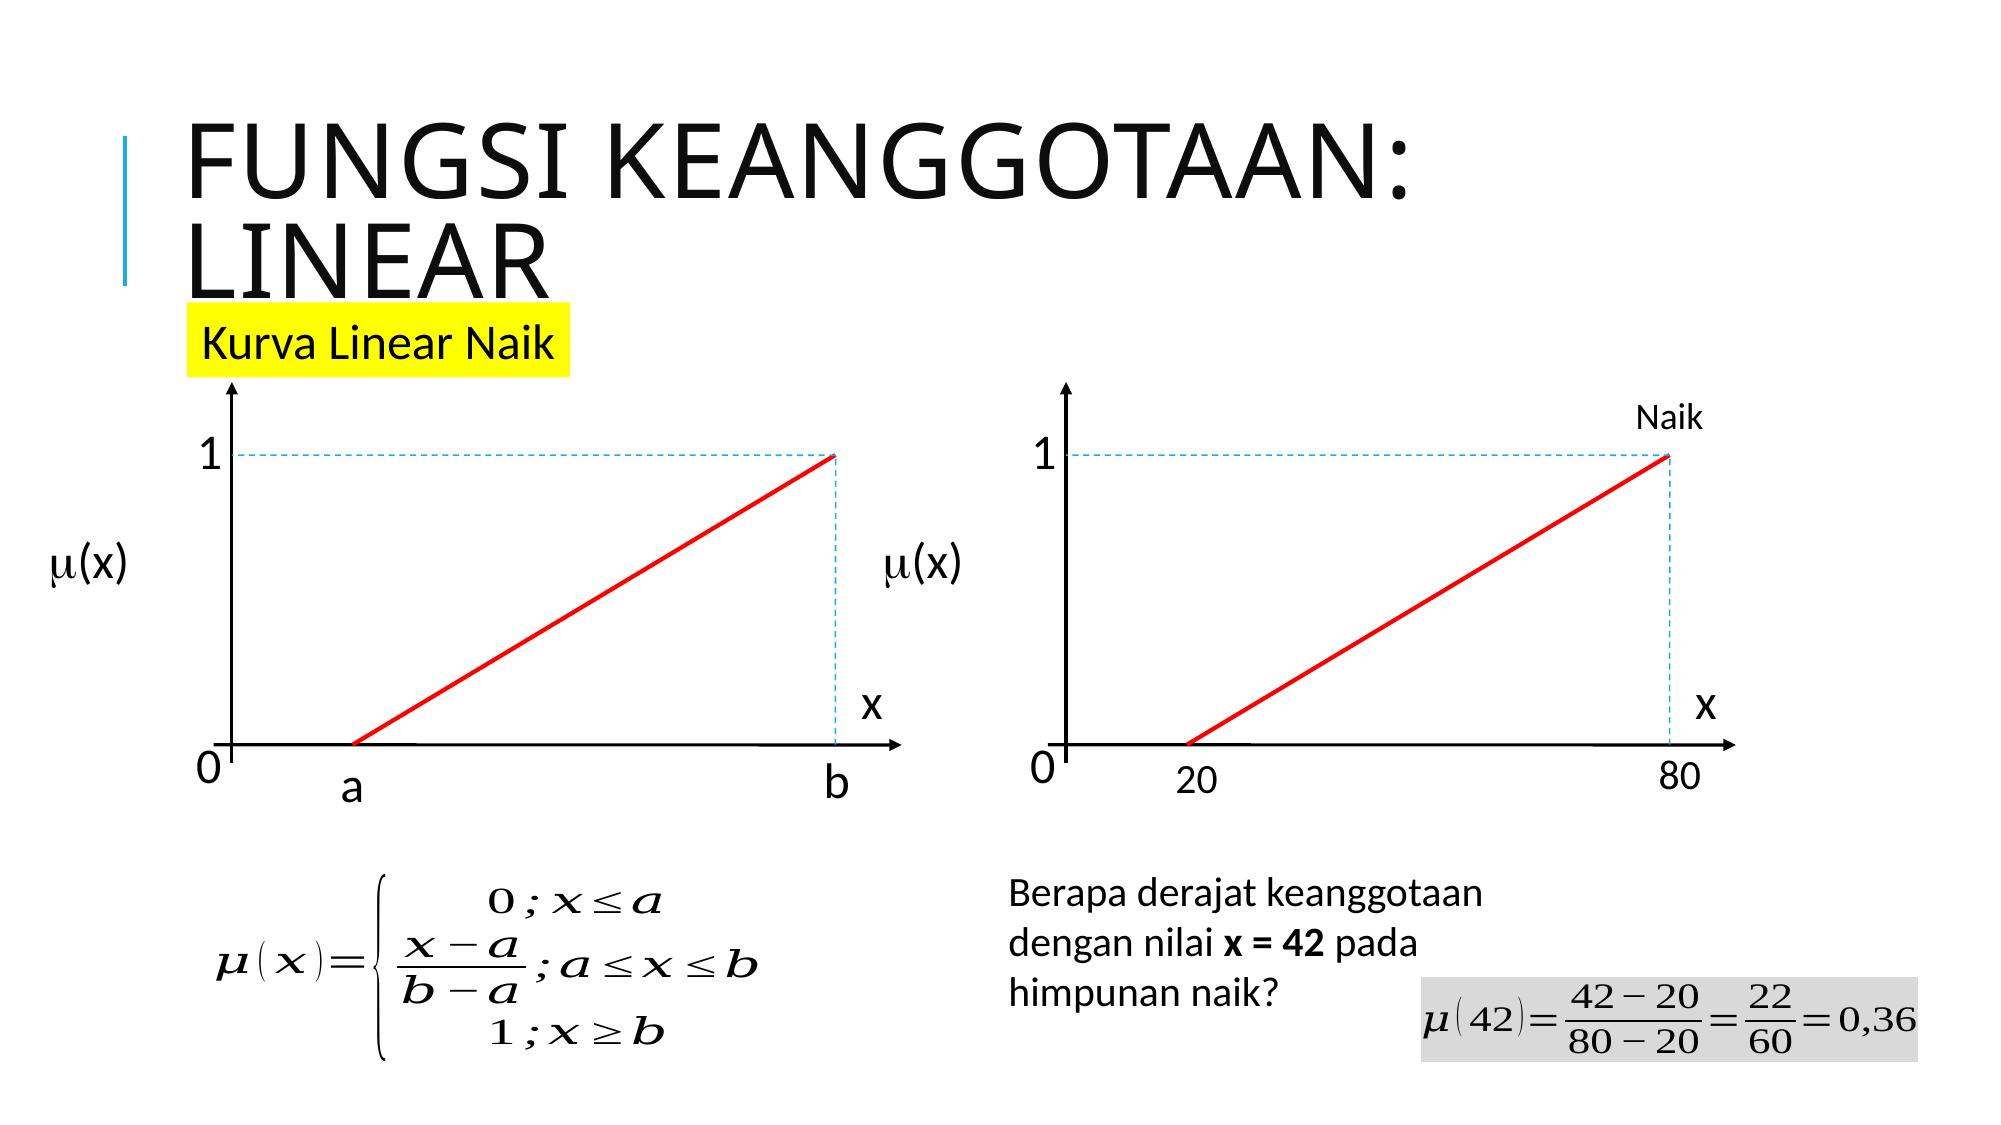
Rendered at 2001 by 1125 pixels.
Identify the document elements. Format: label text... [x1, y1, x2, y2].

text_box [951, 381, 1737, 811]
text_box Berapa derajat keanggotaan dengan nilai x = 42 pada himpunan naik? [993, 857, 1547, 1023]
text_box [117, 381, 902, 819]
text_box Kurva Linear Naik [187, 302, 571, 376]
title FUNGSI KEANGGOTAAN: LINEAR [168, 96, 1763, 342]
